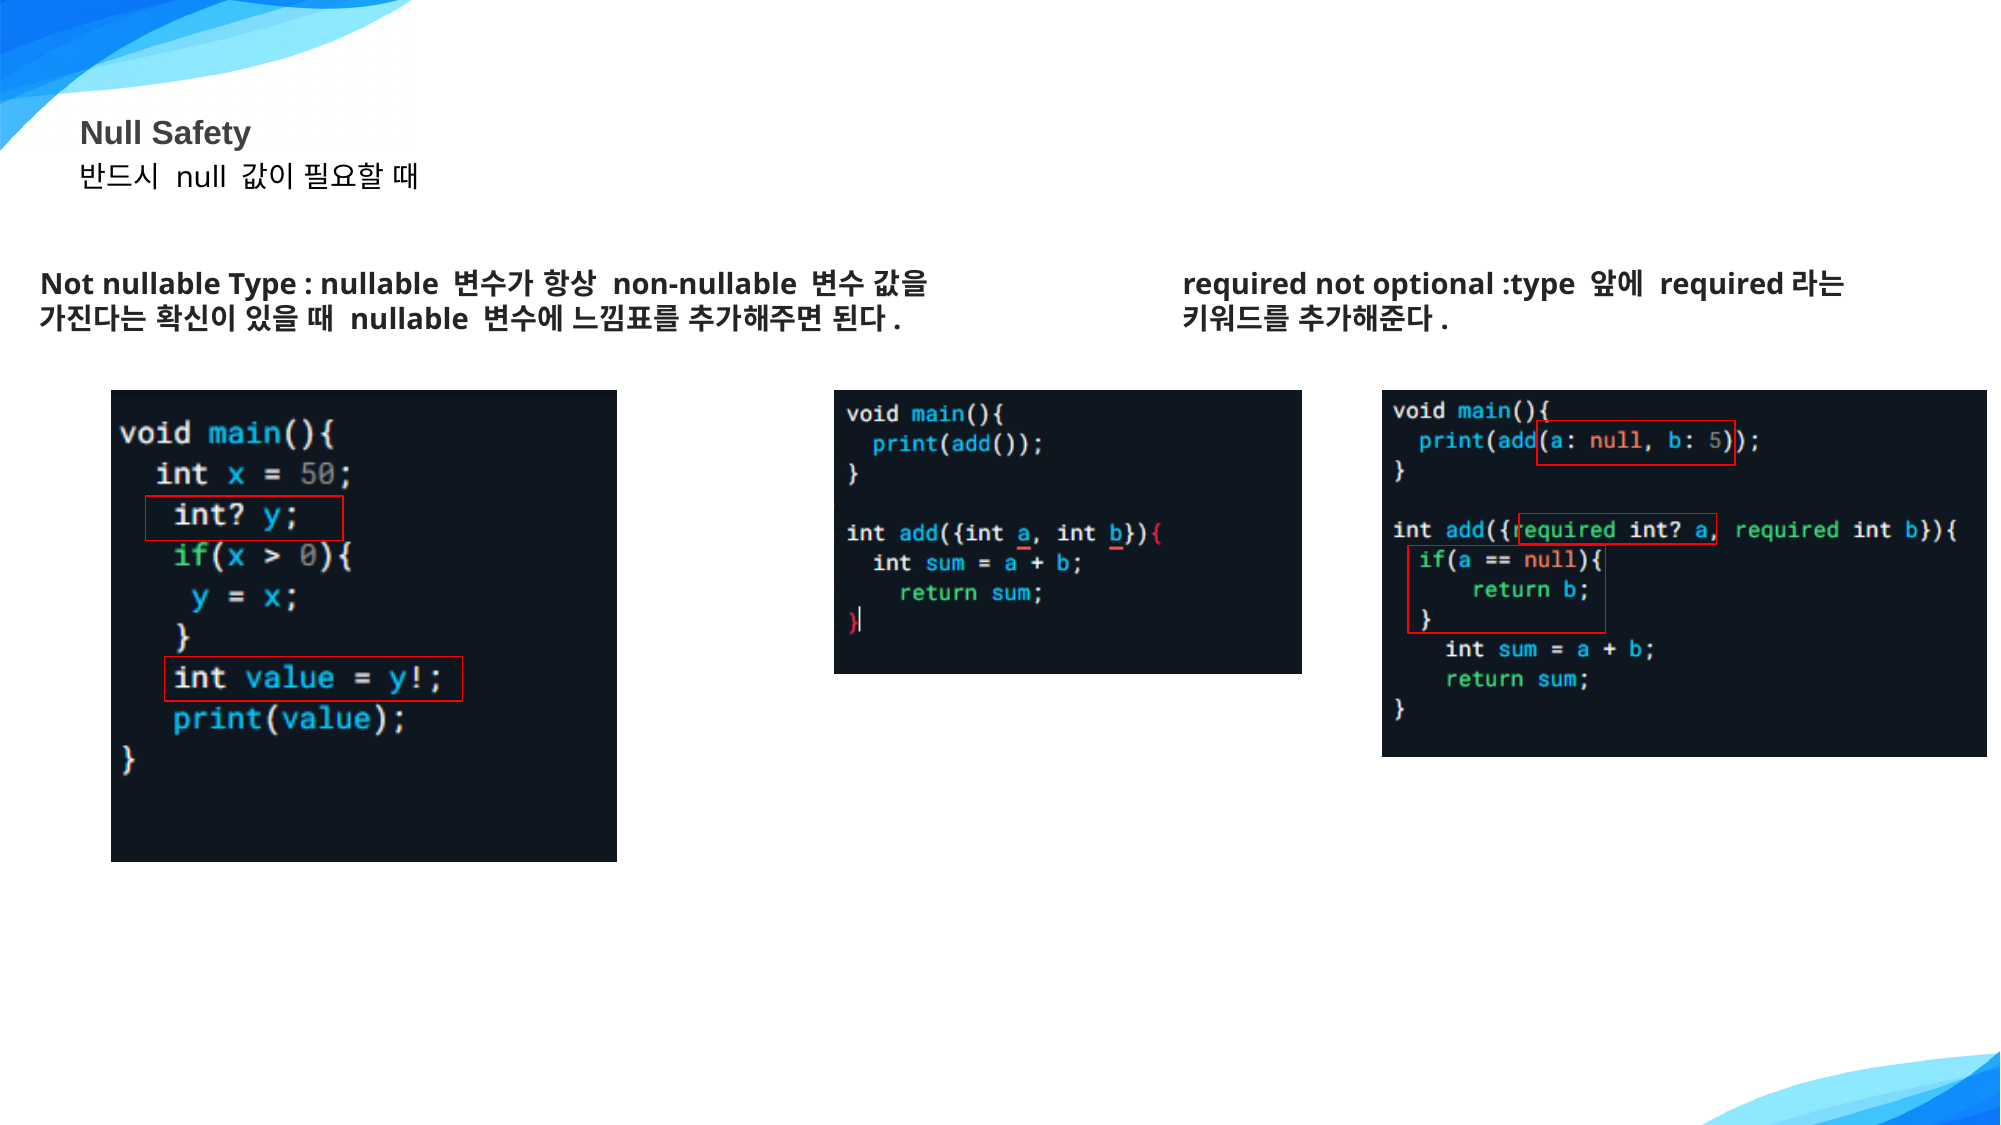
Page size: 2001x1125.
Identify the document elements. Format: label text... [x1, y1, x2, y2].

picture [1699, 1048, 2000, 1125]
picture [111, 390, 617, 862]
picture [834, 390, 1302, 674]
text_box Null Safety [64, 103, 1130, 159]
text_box required not optional :type 앞에 required라는 키워드를 추가해준다. [1167, 257, 1883, 343]
text_box Not nullable Type : nullable 변수가 항상 non-nullable 변수 값을 가진다는 확신이 있을 때 nullable 변수에 느낌표를 추가해주면 된다. [25, 257, 977, 343]
text_box 반드시 null 값이 필요할 때 [64, 150, 1103, 201]
picture [0, 0, 414, 152]
picture [1382, 390, 1988, 757]
